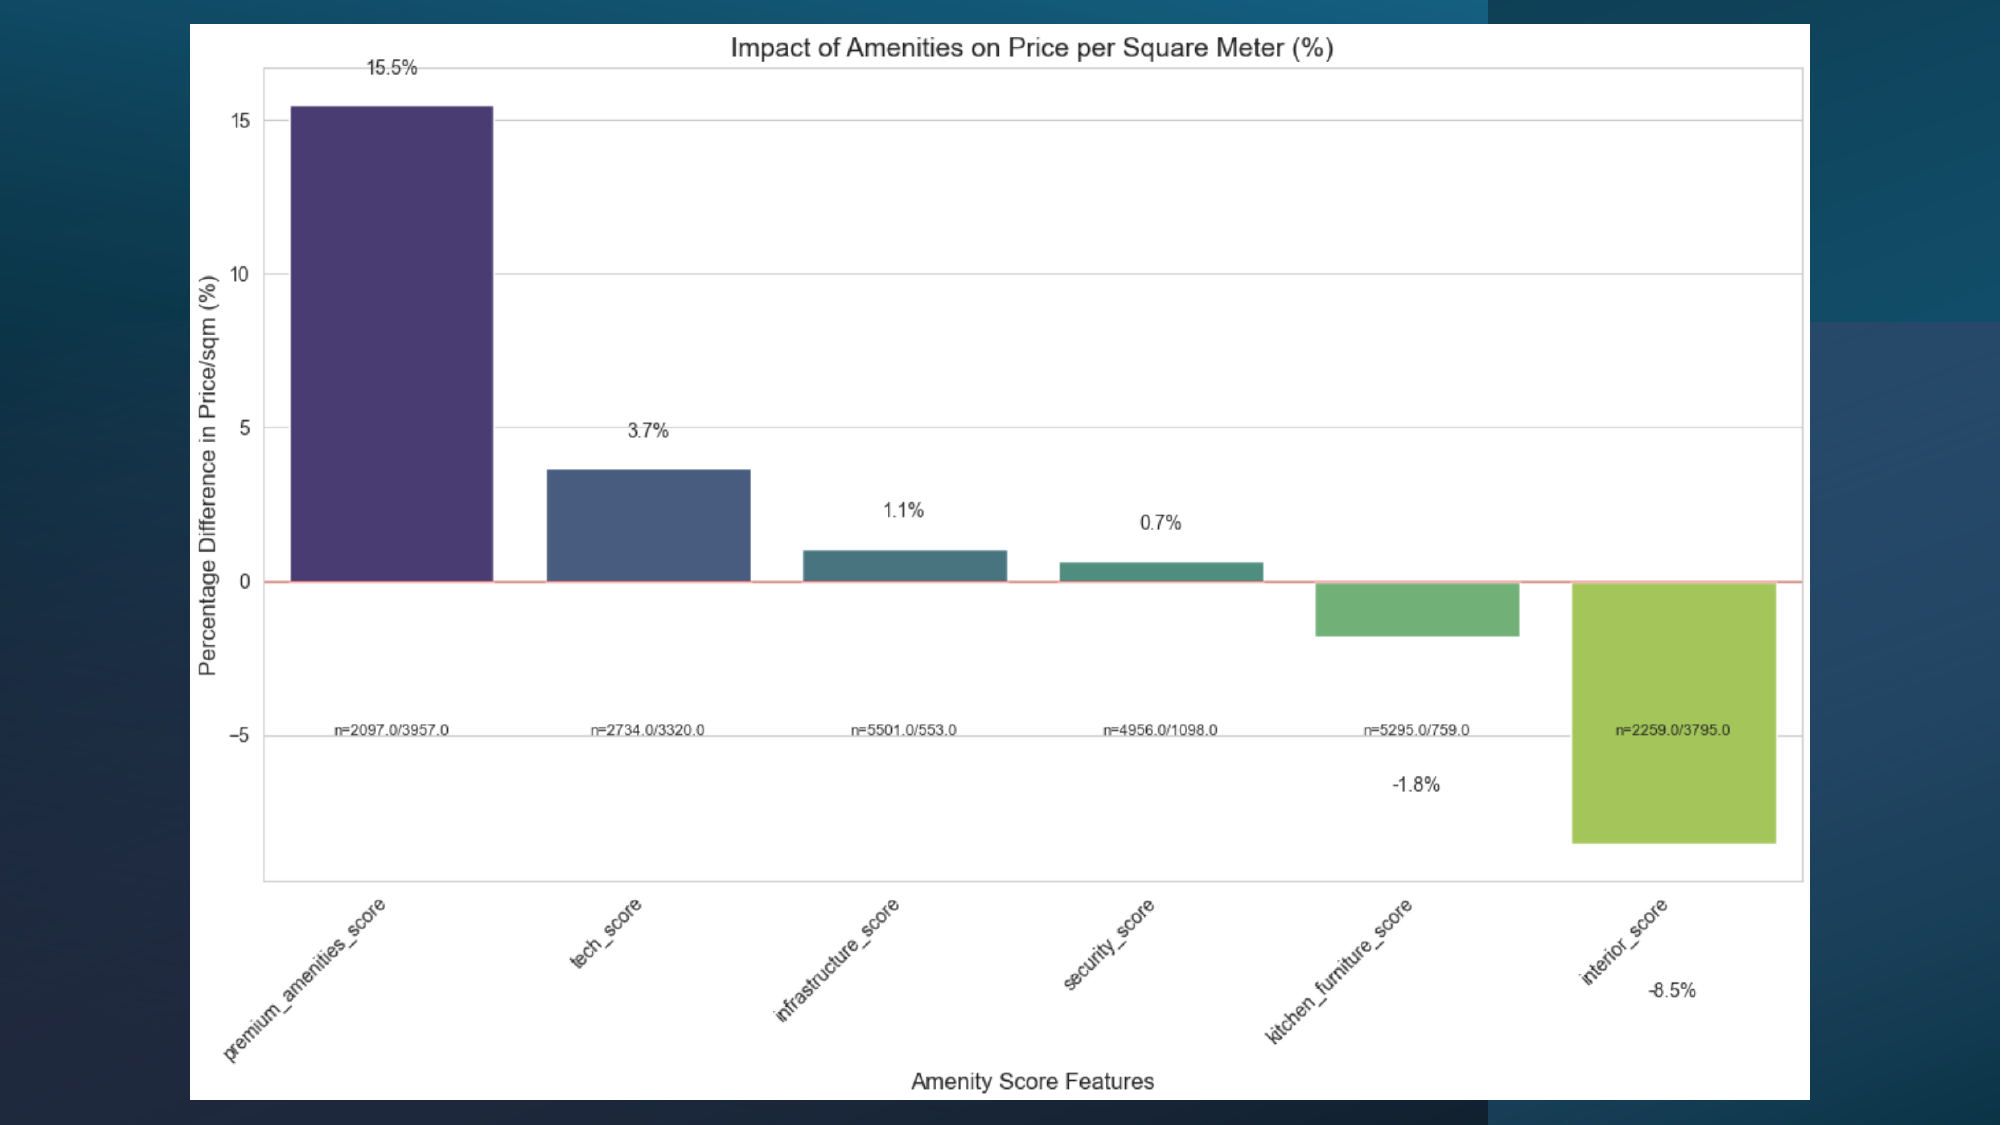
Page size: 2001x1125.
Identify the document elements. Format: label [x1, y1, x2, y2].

text_box [0, 0, 1489, 321]
picture [189, 24, 1810, 1101]
text_box [0, 321, 2000, 1125]
text_box [1489, 0, 2000, 321]
